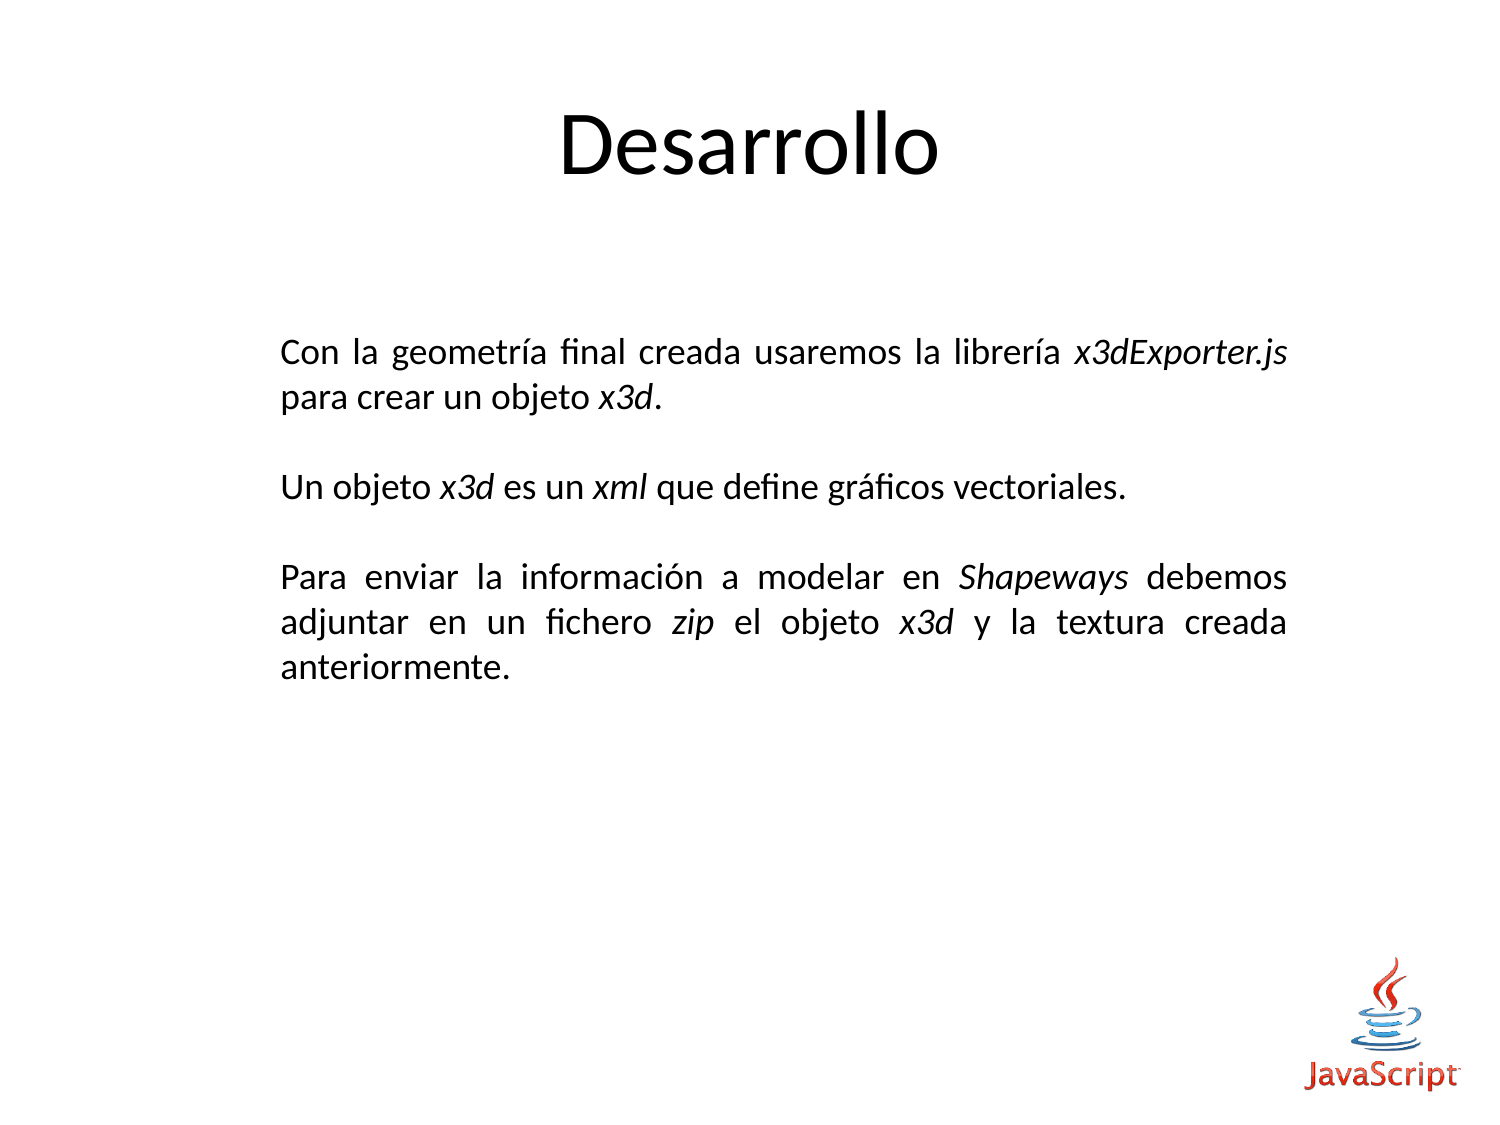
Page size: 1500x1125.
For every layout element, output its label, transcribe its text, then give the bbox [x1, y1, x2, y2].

title Desarrollo [75, 44, 1425, 232]
text_box Con la geometría final creada usaremos la librería x3dExporter.js para crear un objeto x3d. Un objeto x3d es un xml que define gráficos vectoriales. Para enviar la información a modelar en Shapeways debemos adjuntar en un fichero zip el objeto x3d y la textura creada anteriormente. [265, 319, 1303, 695]
picture [1302, 956, 1470, 1094]
